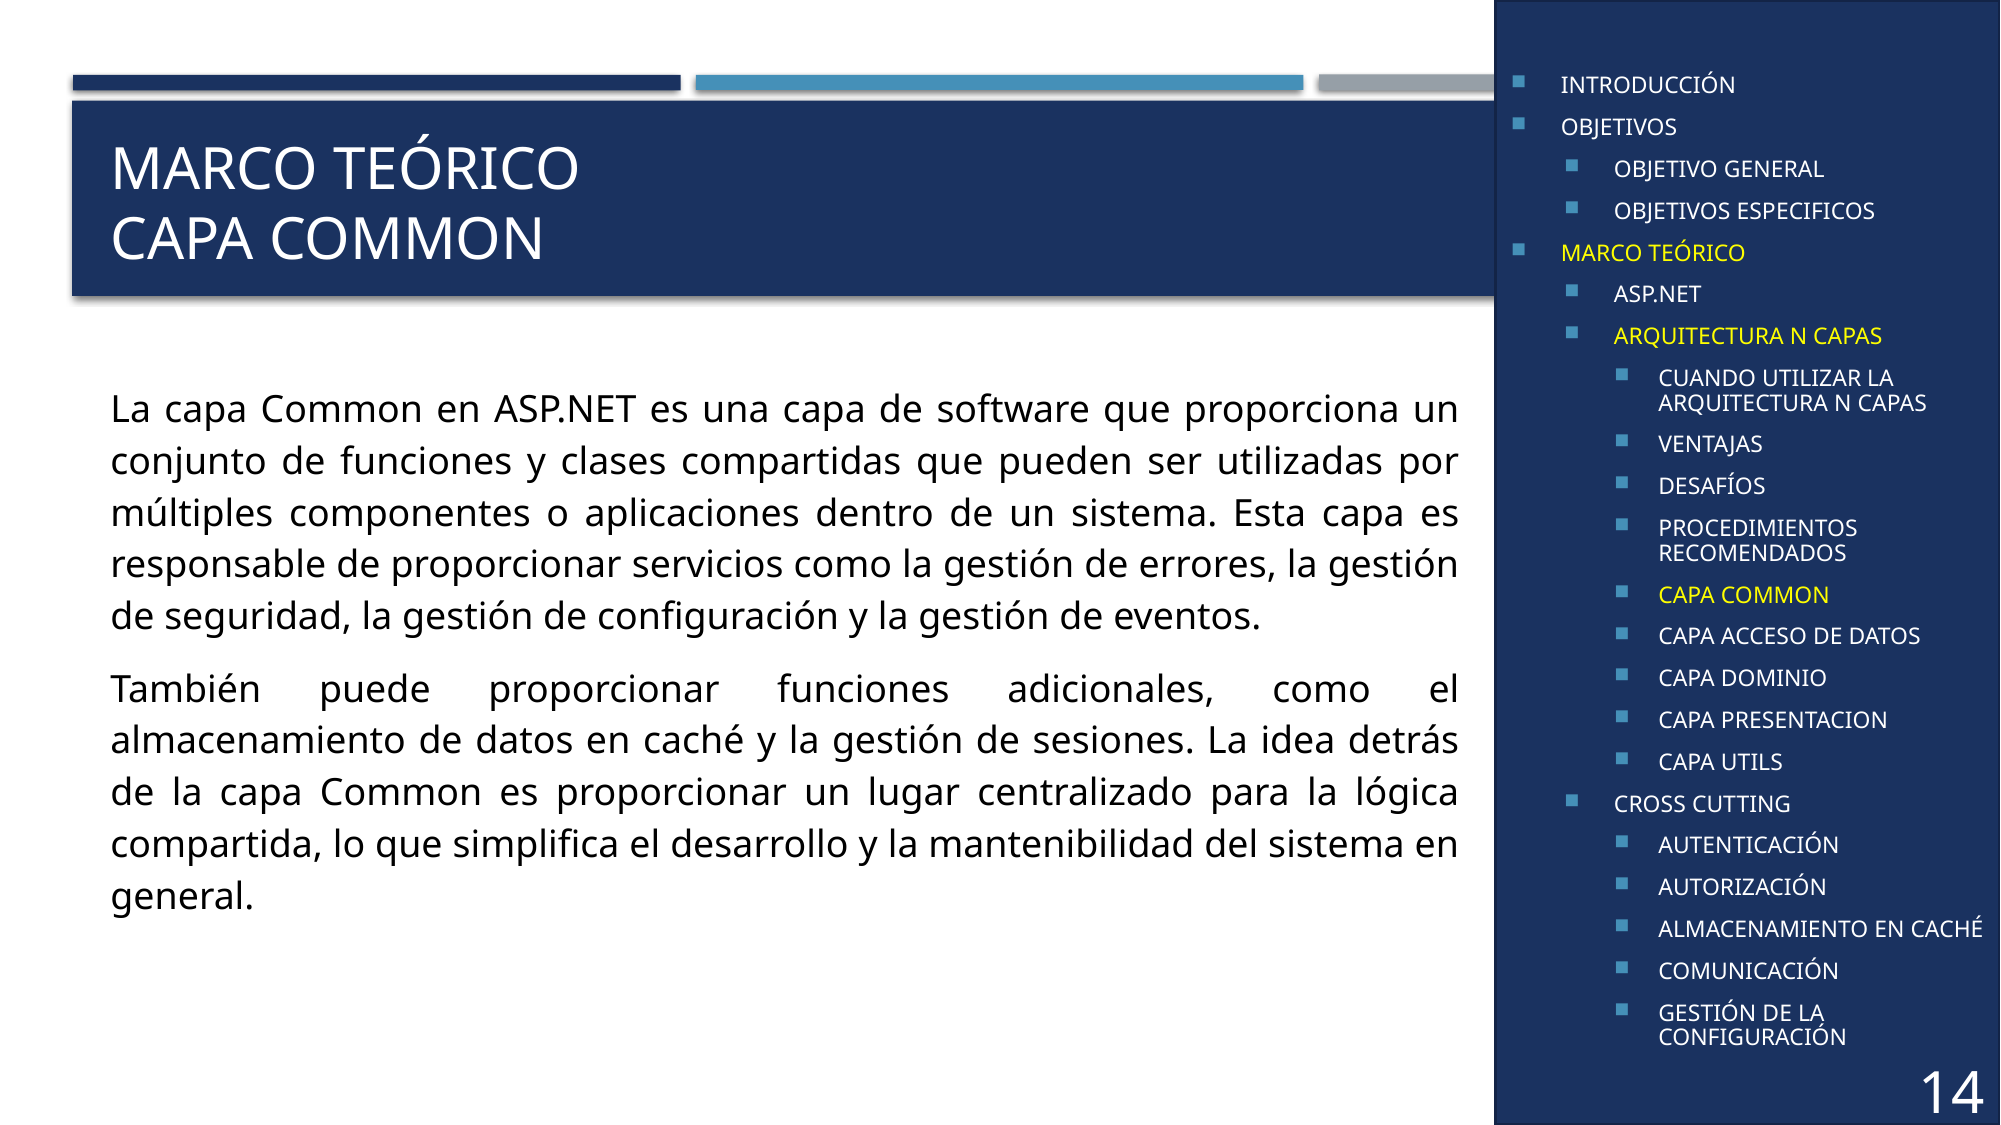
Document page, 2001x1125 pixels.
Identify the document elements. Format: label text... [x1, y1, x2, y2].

text_box INTRODUCCIÓN OBJETIVOS OBJETIVO GENERAL OBJETIVOS ESPECIFICOS MARCO TEÓRICO ASP.NET ARQUITECTURA N CAPAS CUANDO UTILIZAR LA ARQUITECTURA N CAPAS VENTAJAS DESAFÍOS PROCEDIMIENTOS RECOMENDADOS CAPA COMMON CAPA ACCESO DE DATOS CAPA DOMINIO CAPA PRESENTACION CAPA UTILS CROSS CUTTING AUTENTICACIÓN AUTORIZACIÓN ALMACENAMIENTO EN CACHÉ COMUNICACIÓN GESTIÓN DE LA CONFIGURACIÓN [1494, 0, 2000, 1125]
title MARCO TEÓRICO CAPA COMMON [95, 112, 1494, 279]
list La capa Common en ASP.NET es una capa de software que proporciona un conjunto de funciones y clases compartidas que pueden ser utilizadas por múltiples componentes o aplicaciones dentro de un sistema. Esta capa es responsable de proporcionar servicios como la gestión de errores, la gestión de seguridad, la gestión de configuración y la gestión de eventos. También puede proporcionar funciones adicionales, como el almacenamiento de datos en caché y la gestión de sesiones. La idea detrás de la capa Common es proporcionar un lugar centralizado para la lógica compartida, lo que simplifica el desarrollo y la mantenibilidad del sistema en general. [95, 299, 1476, 996]
text_box 14 [1827, 1065, 2000, 1125]
